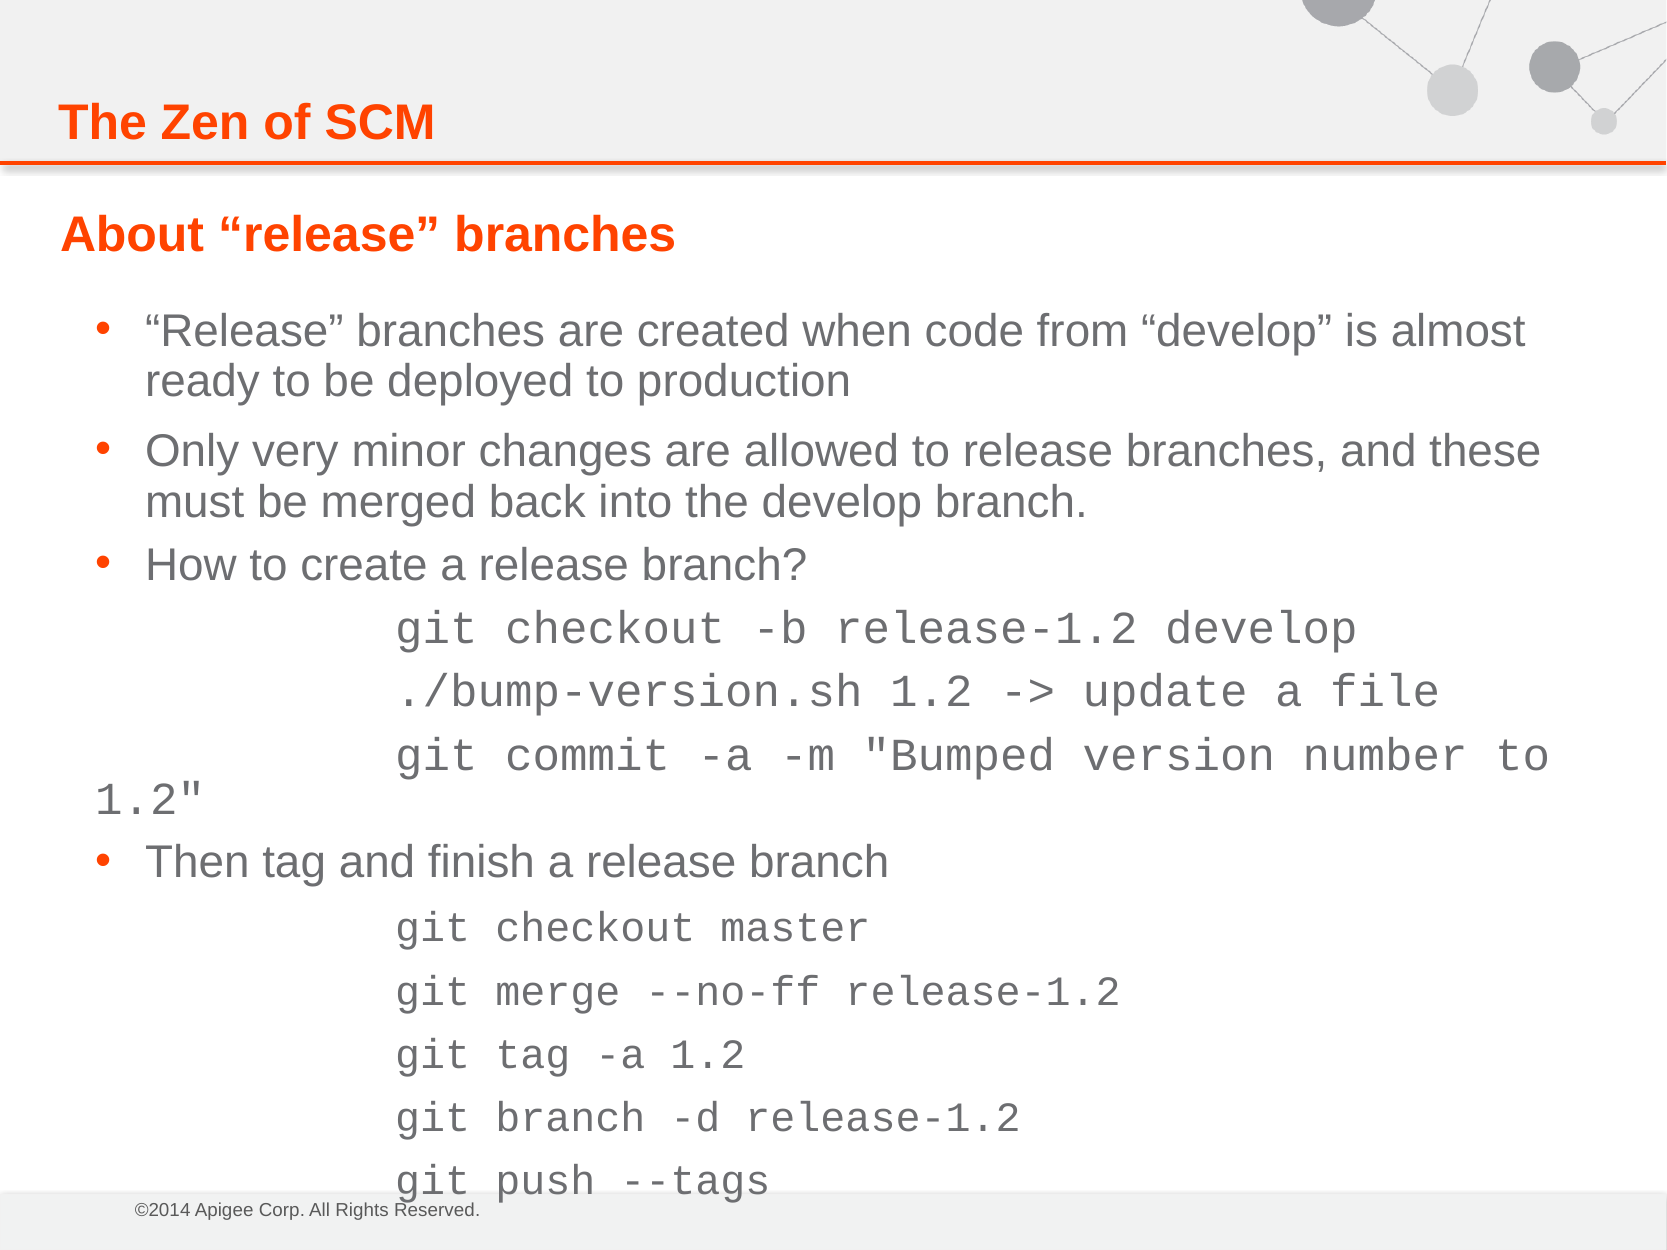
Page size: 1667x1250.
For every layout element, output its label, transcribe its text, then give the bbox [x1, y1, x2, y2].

title About “release” branches [43, 193, 1275, 260]
text_box The Zen of SCM [41, 81, 1273, 148]
list “Release” branches are created when code from “develop” is almost ready to be deployed to production Only very minor changes are allowed to release branches, and these must be merged back into the develop branch. How to create a release branch? git checkout -b release-1.2 develop ./bump-version.sh 1.2 -> update a file git commit -a -m "Bumped version number to 1.2" Then tag and finish a release branch git checkout master git merge --no-ff release-1.2 git tag -a 1.2 git branch -d release-1.2 git push --tags [45, 295, 1627, 1250]
picture [0, 0, 1667, 162]
